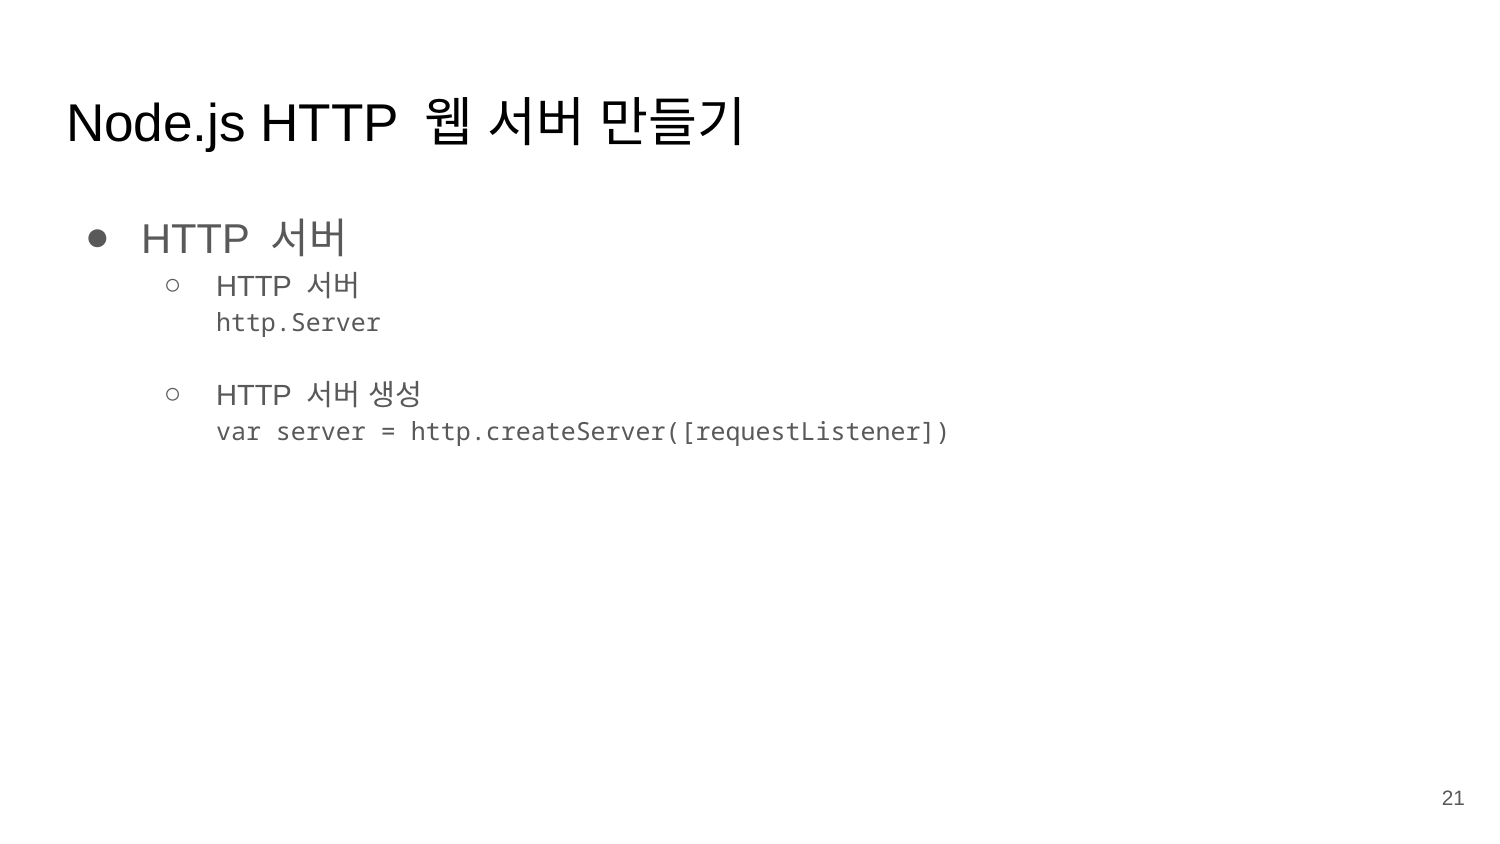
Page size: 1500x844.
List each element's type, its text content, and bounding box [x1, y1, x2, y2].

title Node.js HTTP 웹 서버 만들기 [51, 72, 1449, 167]
slide_number 21 [1389, 764, 1480, 830]
list HTTP 서버 HTTP 서버 http.Server HTTP 서버 생성 var server = http.createServer([requestListener]) [51, 189, 980, 518]
